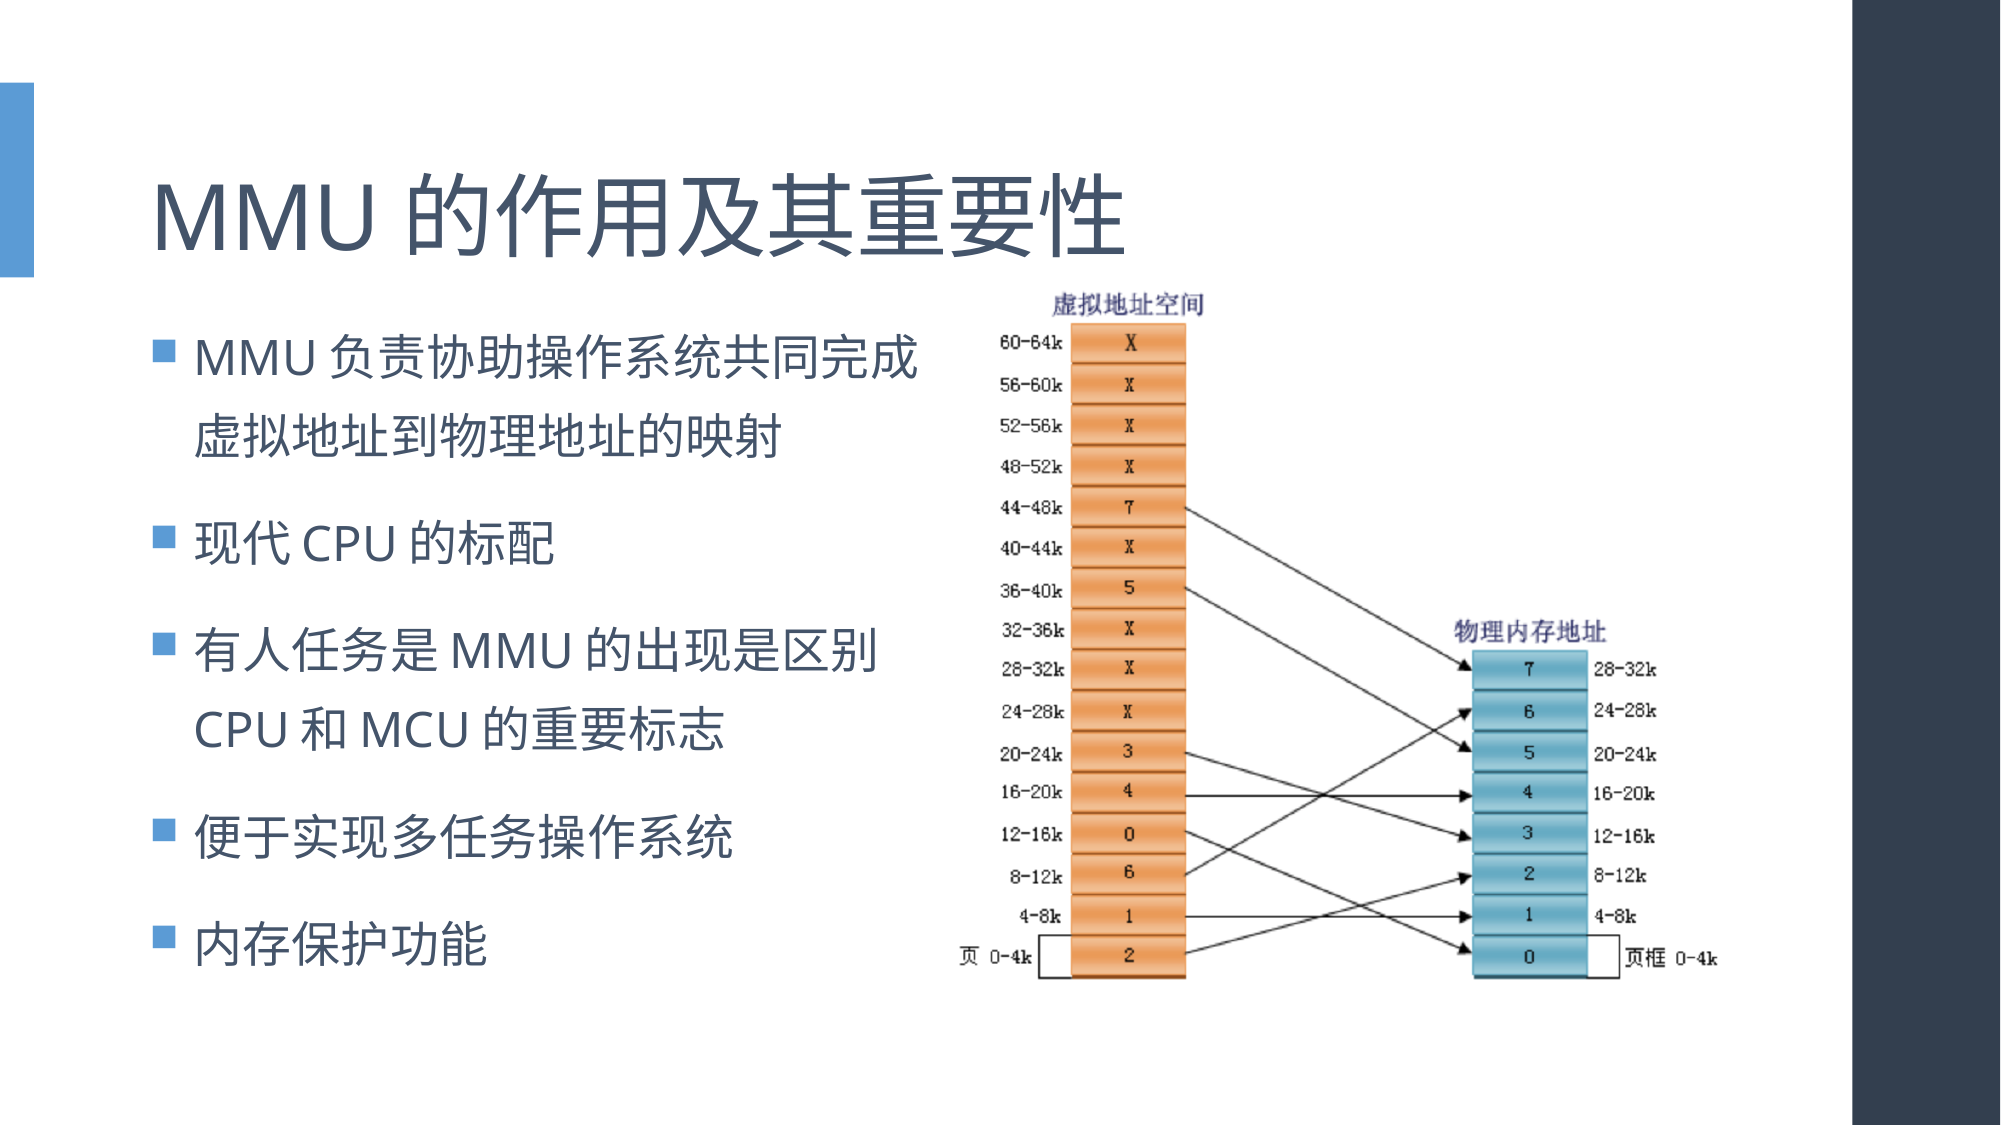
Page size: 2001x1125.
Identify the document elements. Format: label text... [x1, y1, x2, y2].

title MMU的作用及其重要性 [134, 155, 1734, 278]
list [929, 277, 1734, 992]
text_box MMU负责协助操作系统共同完成虚拟地址到物理地址的映射 现代CPU的标配 有人任务是MMU的出现是区别CPU和MCU的重要标志 便于实现多任务操作系统 内存保护功能 [134, 298, 922, 992]
